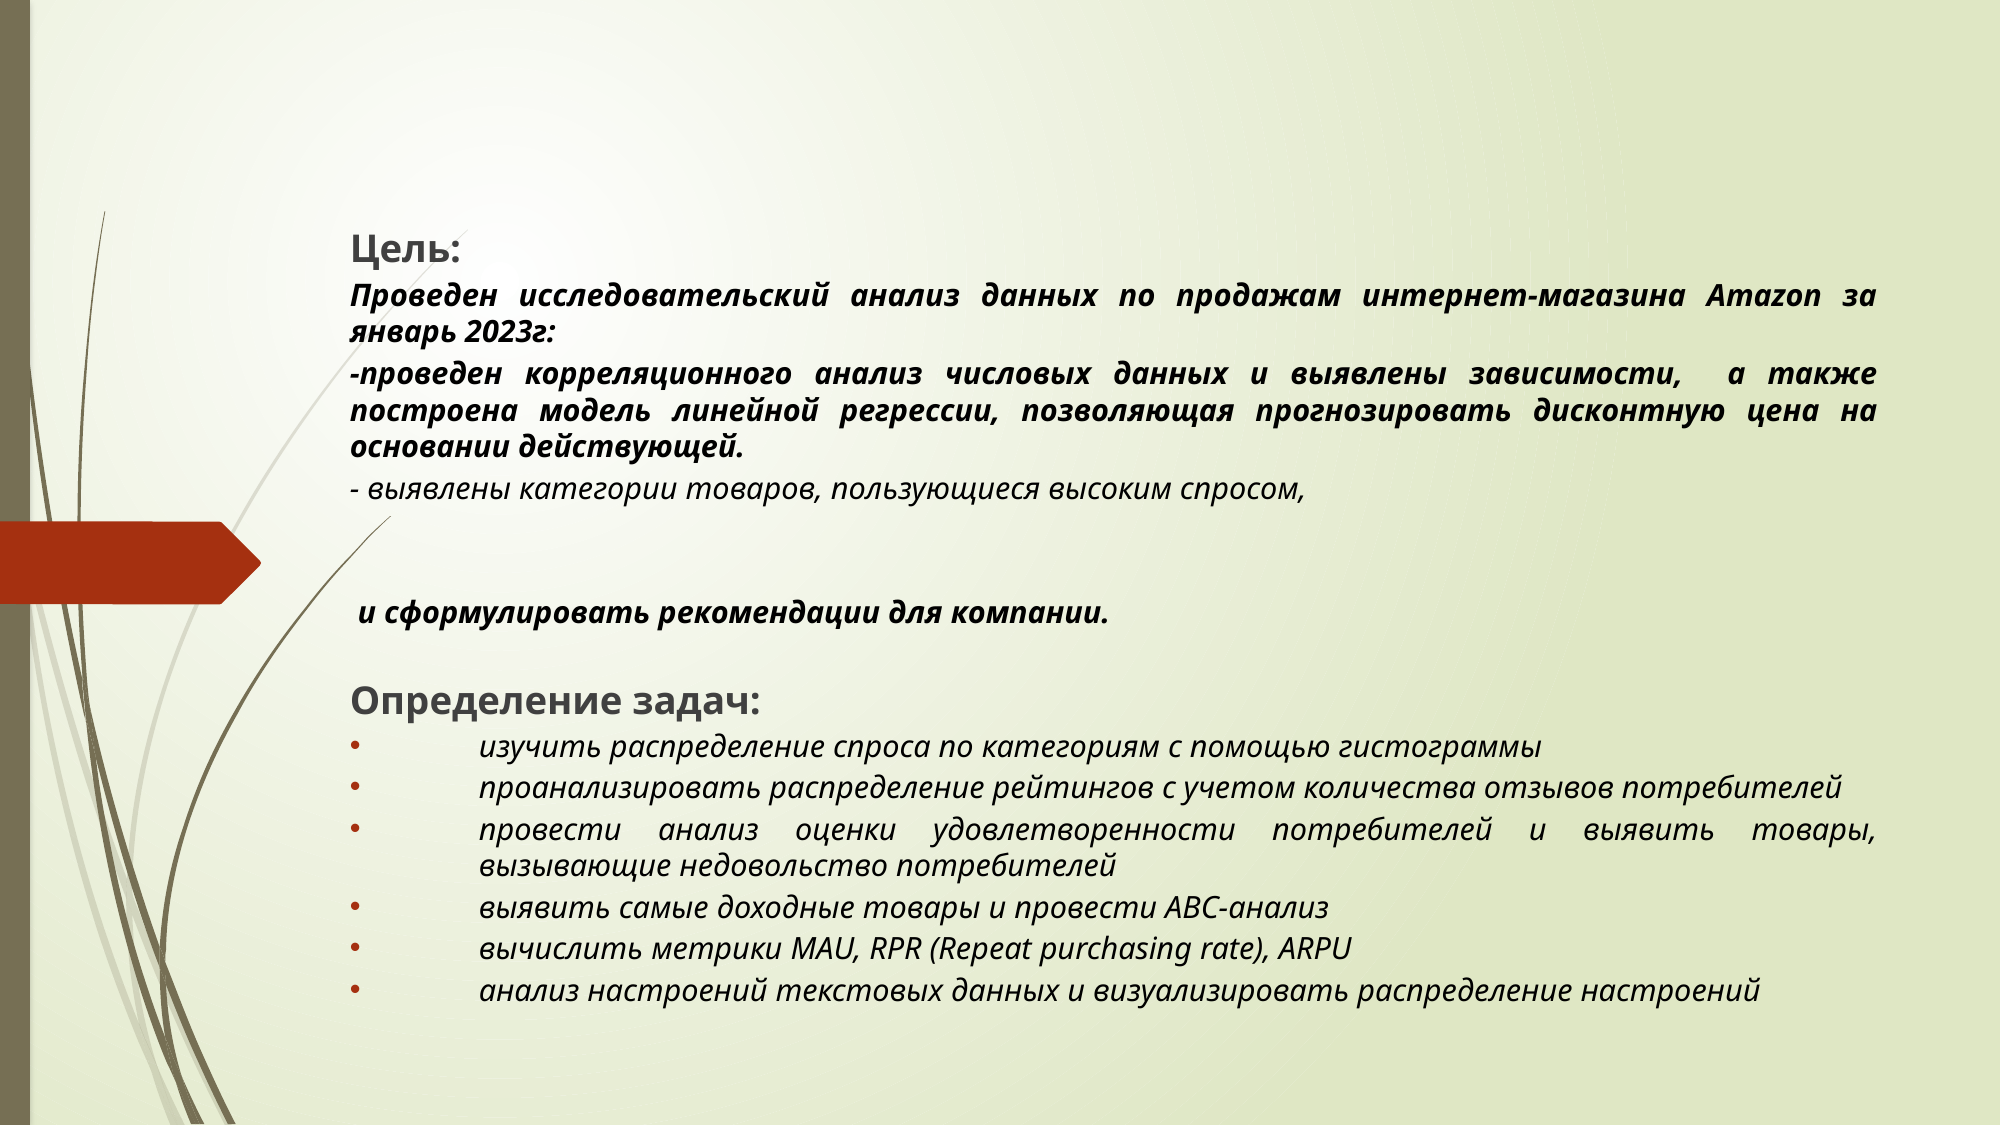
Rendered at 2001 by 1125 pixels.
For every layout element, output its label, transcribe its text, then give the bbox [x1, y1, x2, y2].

list Цель: Проведен исследовательский анализ данных по продажам интернет-магазина Amazon за январь 2023г: -проведен корреляционного анализ числовых данных и выявлены зависимости, а также построена модель линейной регрессии, позволяющая прогнозировать дисконтную цена на основании действующей. - выявлены категории товаров, пользующиеся высоким спросом, и сформулировать рекомендации для компании. Определение задач: изучить распределение спроса по категориям с помощью гистограммы проанализировать распределение рейтингов с учетом количества отзывов потребителей провести анализ оценки удовлетворенности потребителей и выявить товары, вызывающие недовольство потребителей выявить самые доходные товары и провести АВС-анализ вычислить метрики MAU, RPR (Repeat purchasing rate), ARPU анализ настроений текстовых данных и визуализировать распределение настроений [334, 216, 1892, 1043]
